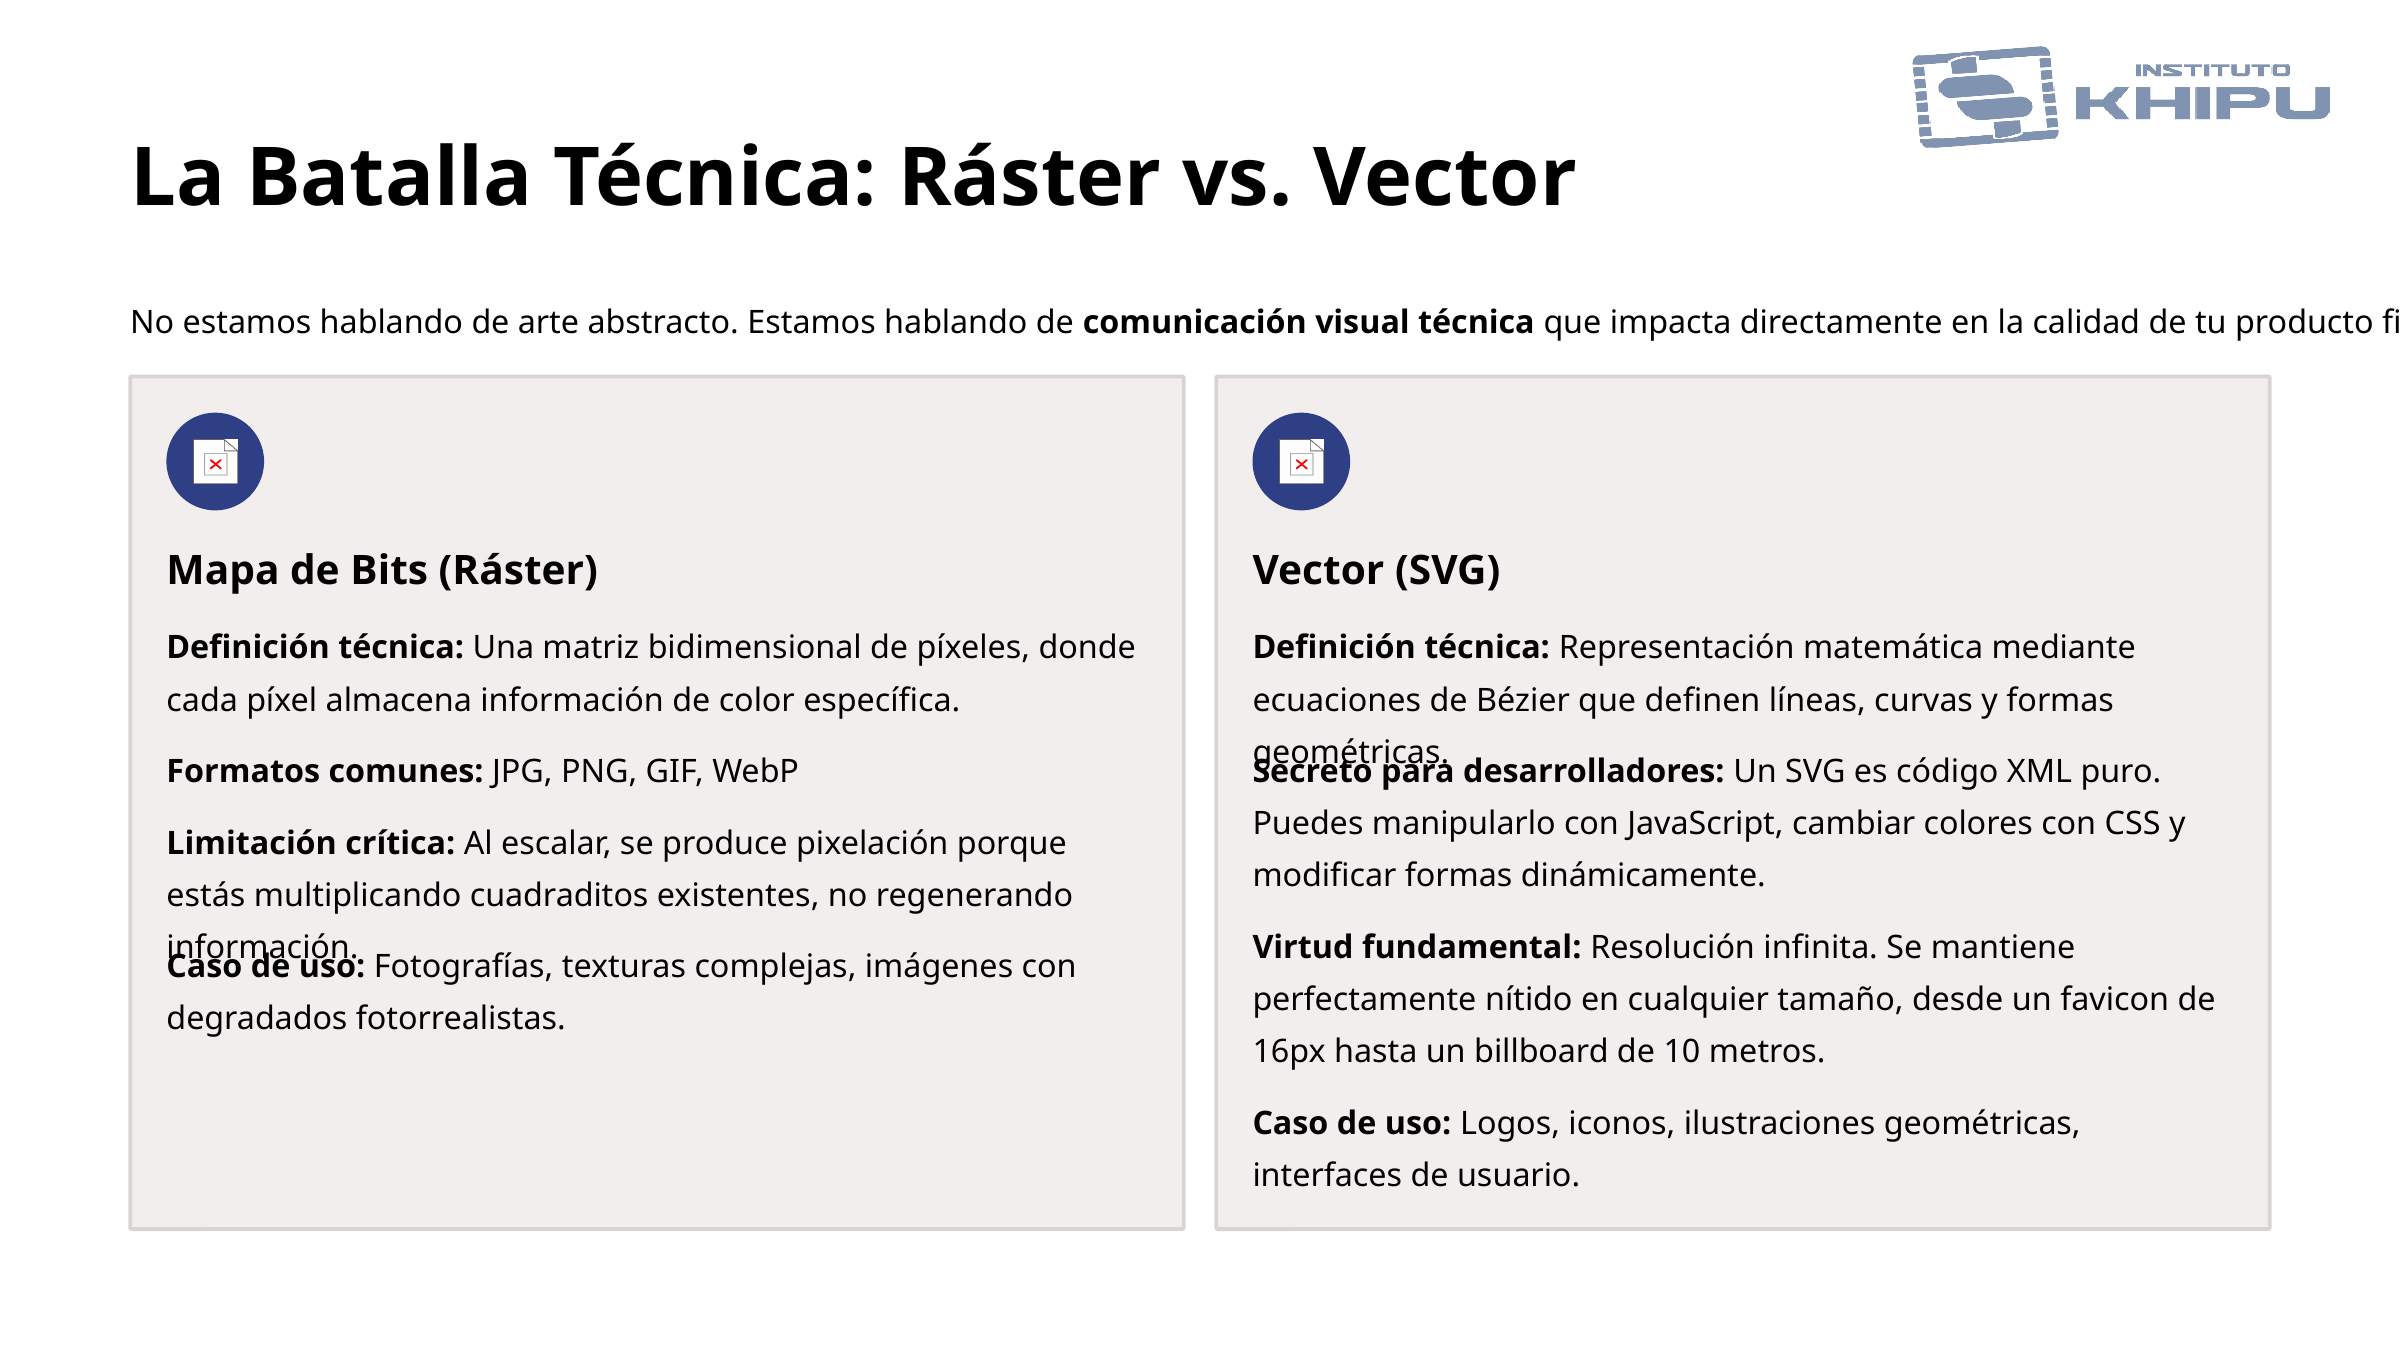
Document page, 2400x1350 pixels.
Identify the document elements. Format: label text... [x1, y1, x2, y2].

text_box La Batalla Técnica: Ráster vs. Vector [130, 120, 1652, 223]
text_box [130, 376, 1184, 1230]
text_box Vector (SVG) [1252, 542, 1660, 594]
picture [1279, 439, 1324, 484]
text_box [1252, 412, 1351, 511]
text_box Secreto para desarrolladores: Un SVG es código XML puro. Puedes manipularlo con JavaScript, cambiar colores con CSS y modificar formas dinámicamente. [1252, 736, 2234, 894]
text_box [166, 412, 265, 511]
text_box Definición técnica: Representación matemática mediante ecuaciones de Bézier que definen líneas, curvas y formas geométricas. [1252, 613, 2234, 718]
text_box Mapa de Bits (Ráster) [166, 542, 620, 594]
picture [193, 439, 238, 484]
picture [1912, 46, 2330, 149]
text_box Virtud fundamental: Resolución infinita. Se mantiene perfectamente nítido en cualquier tamaño, desde un favicon de 16px hasta un billboard de 10 metros. [1252, 912, 2234, 1069]
text_box No estamos hablando de arte abstracto. Estamos hablando de comunicación visual técnica que impacta directamente en la calidad de tu producto final. [130, 287, 2270, 340]
text_box Caso de uso: Logos, iconos, ilustraciones geométricas, interfaces de usuario. [1252, 1088, 2234, 1193]
text_box Formatos comunes: JPG, PNG, GIF, WebP [166, 736, 1148, 789]
text_box Limitación crítica: Al escalar, se produce pixelación porque estás multiplicando cuadraditos existentes, no regenerando información. [166, 808, 1148, 913]
text_box Definición técnica: Una matriz bidimensional de píxeles, donde cada píxel almacena información de color específica. [166, 613, 1148, 718]
text_box [1216, 376, 2270, 1230]
text_box Caso de uso: Fotografías, texturas complejas, imágenes con degradados fotorrealistas. [166, 932, 1148, 1037]
